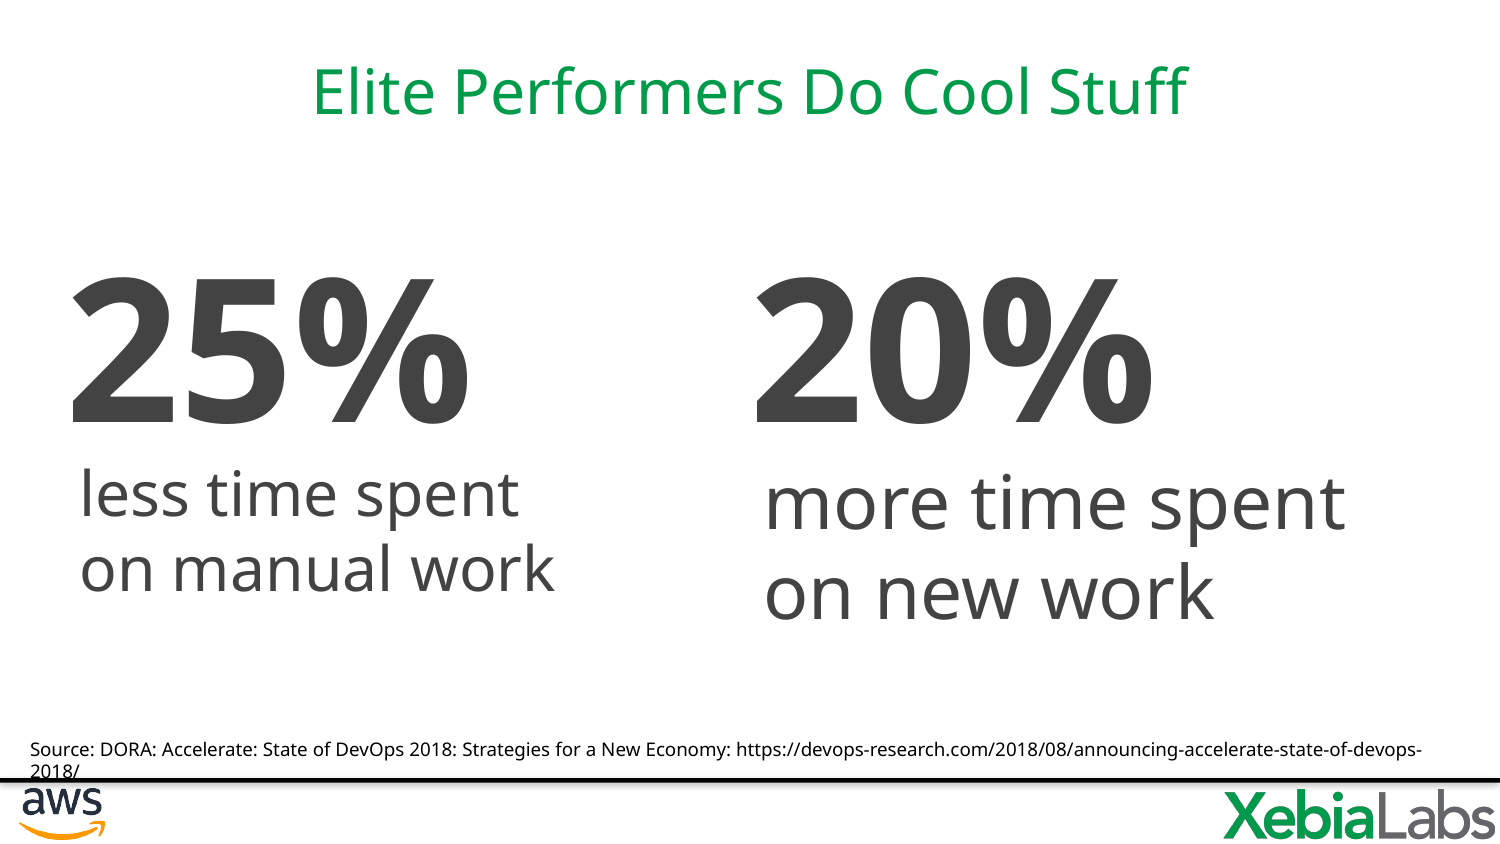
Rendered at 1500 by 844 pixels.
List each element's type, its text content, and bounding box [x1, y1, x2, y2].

text_box more time spent on new work [748, 439, 1409, 649]
text_box 25% [50, 196, 584, 524]
picture [19, 788, 105, 840]
title Elite Performers Do Cool Stuff [0, 45, 1500, 140]
picture [1218, 788, 1500, 840]
text_box less time spent on manual work [64, 439, 598, 649]
text_box 20% [734, 196, 1395, 524]
text_box Source: DORA: Accelerate: State of DevOps 2018: Strategies for a New Economy: https://devops-research.com/2018/08/announcing-accelerate-state-of-devops-2018/ [18, 731, 1482, 788]
